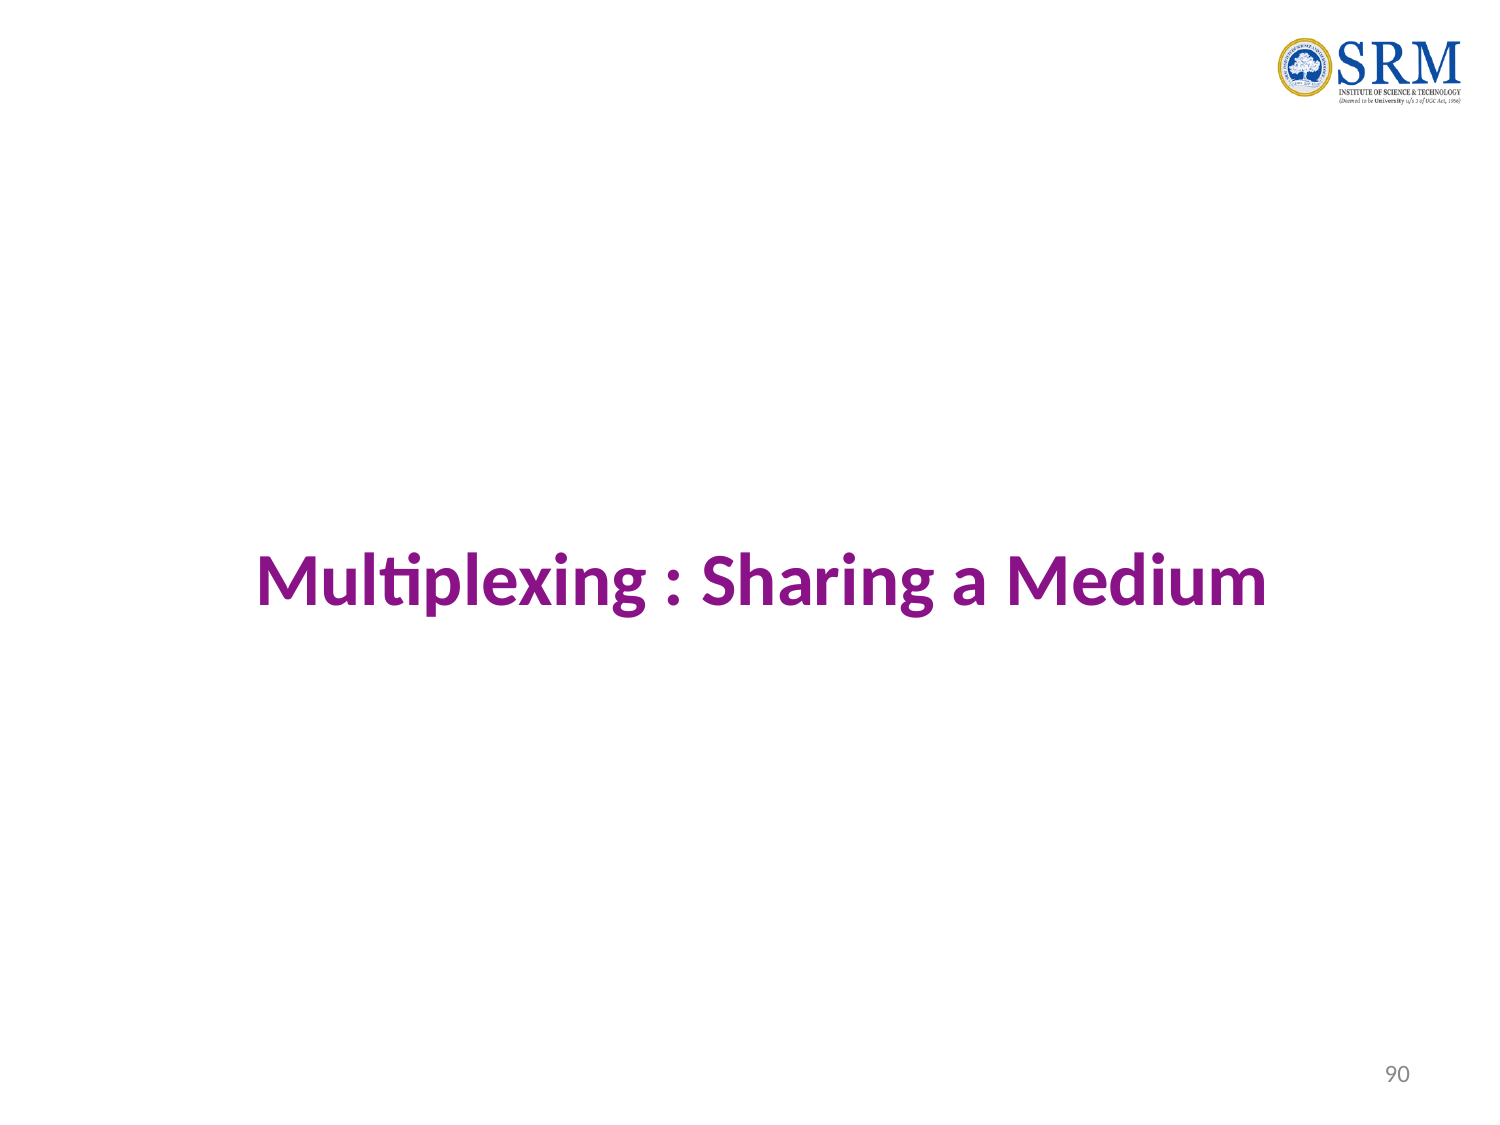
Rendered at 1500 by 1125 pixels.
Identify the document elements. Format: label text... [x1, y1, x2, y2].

slide_number 90 [1074, 1042, 1425, 1103]
picture [1275, 25, 1466, 113]
subtitle Multiplexing : Sharing a Medium [87, 462, 1438, 876]
